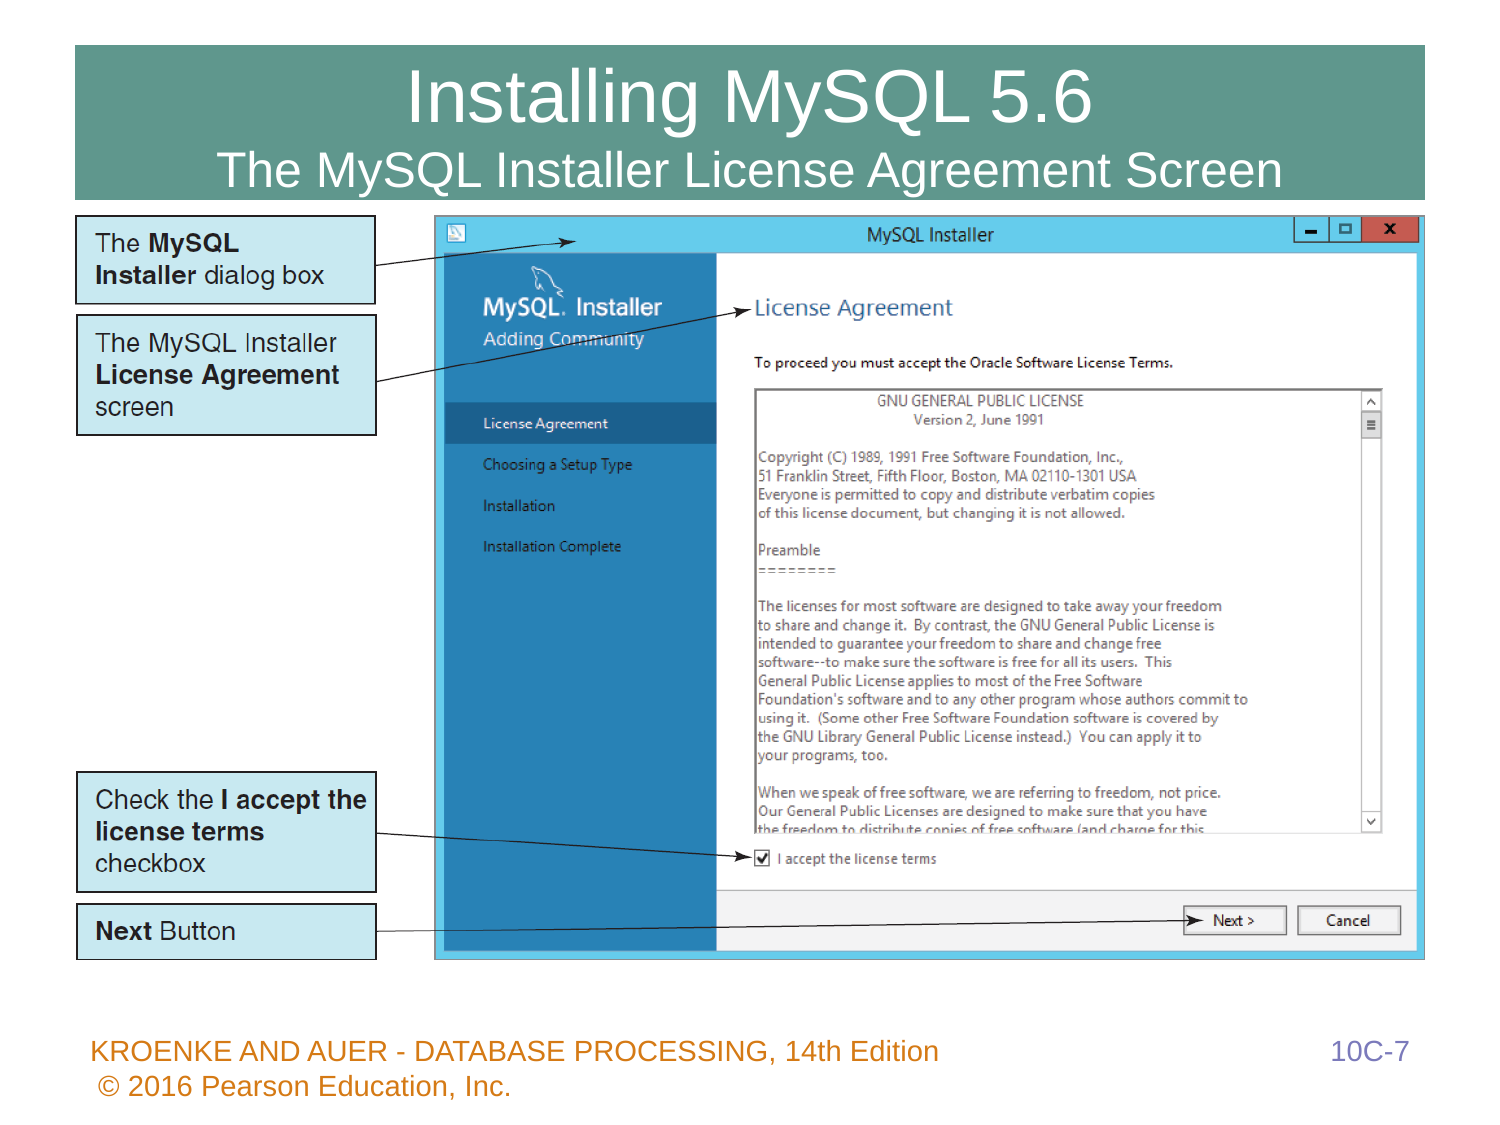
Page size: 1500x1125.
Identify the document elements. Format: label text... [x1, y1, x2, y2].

picture [74, 215, 1426, 960]
slide_number 10C-7 [1074, 1024, 1426, 1103]
footer KROENKE AND AUER - DATABASE PROCESSING, 14th Edition © 2016 Pearson Education, Inc. [74, 1024, 963, 1104]
title Installing MySQL 5.6 The MySQL Installer License Agreement Screen [74, 44, 1426, 201]
